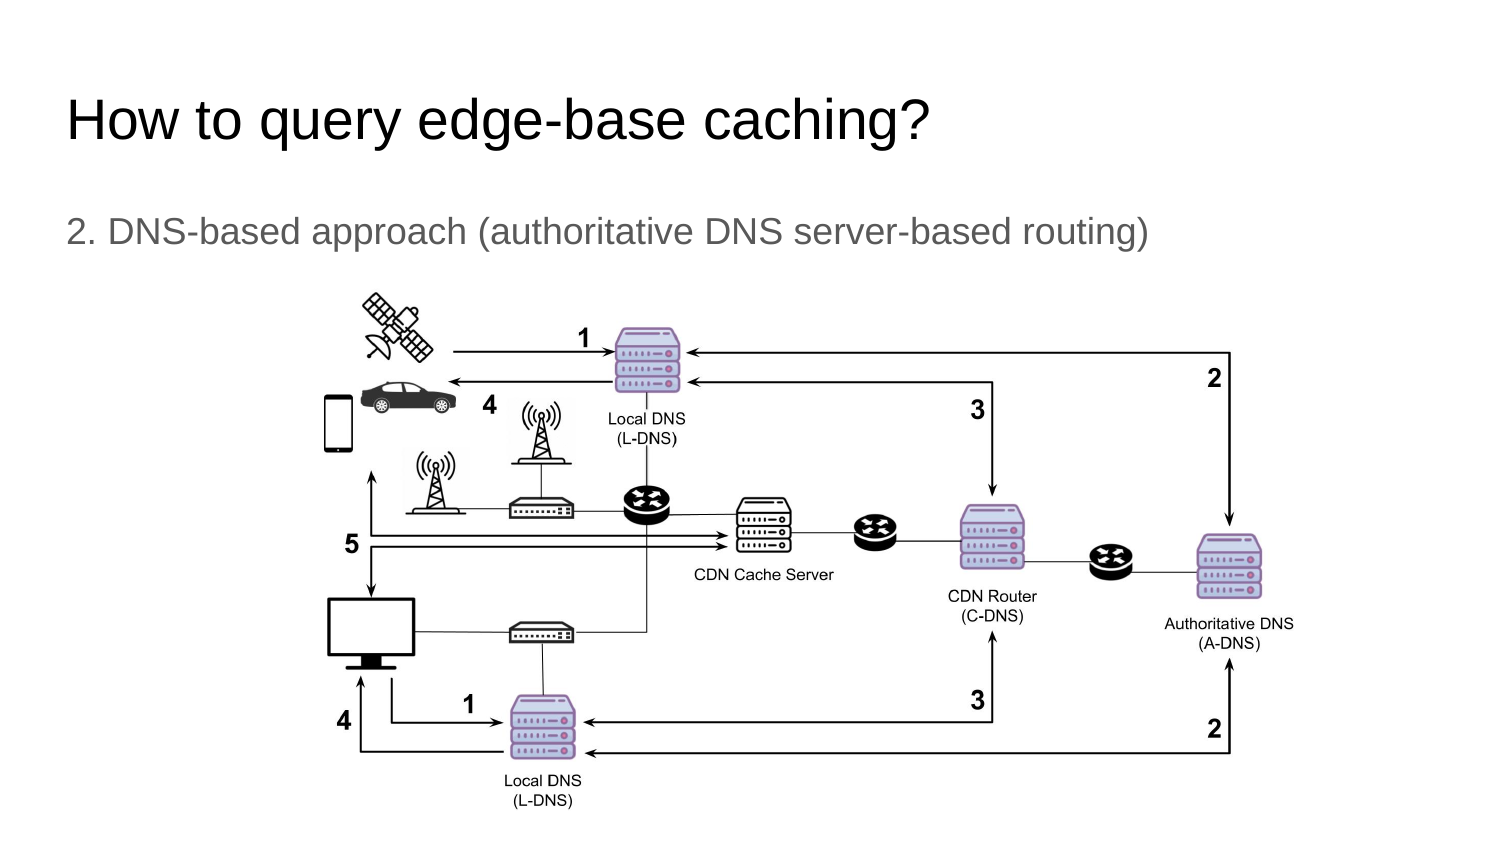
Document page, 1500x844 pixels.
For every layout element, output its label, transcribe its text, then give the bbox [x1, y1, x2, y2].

title How to query edge-base caching? [51, 72, 1449, 167]
picture [297, 287, 1305, 820]
list 2. DNS-based approach (authoritative DNS server-based routing) [51, 189, 1449, 750]
